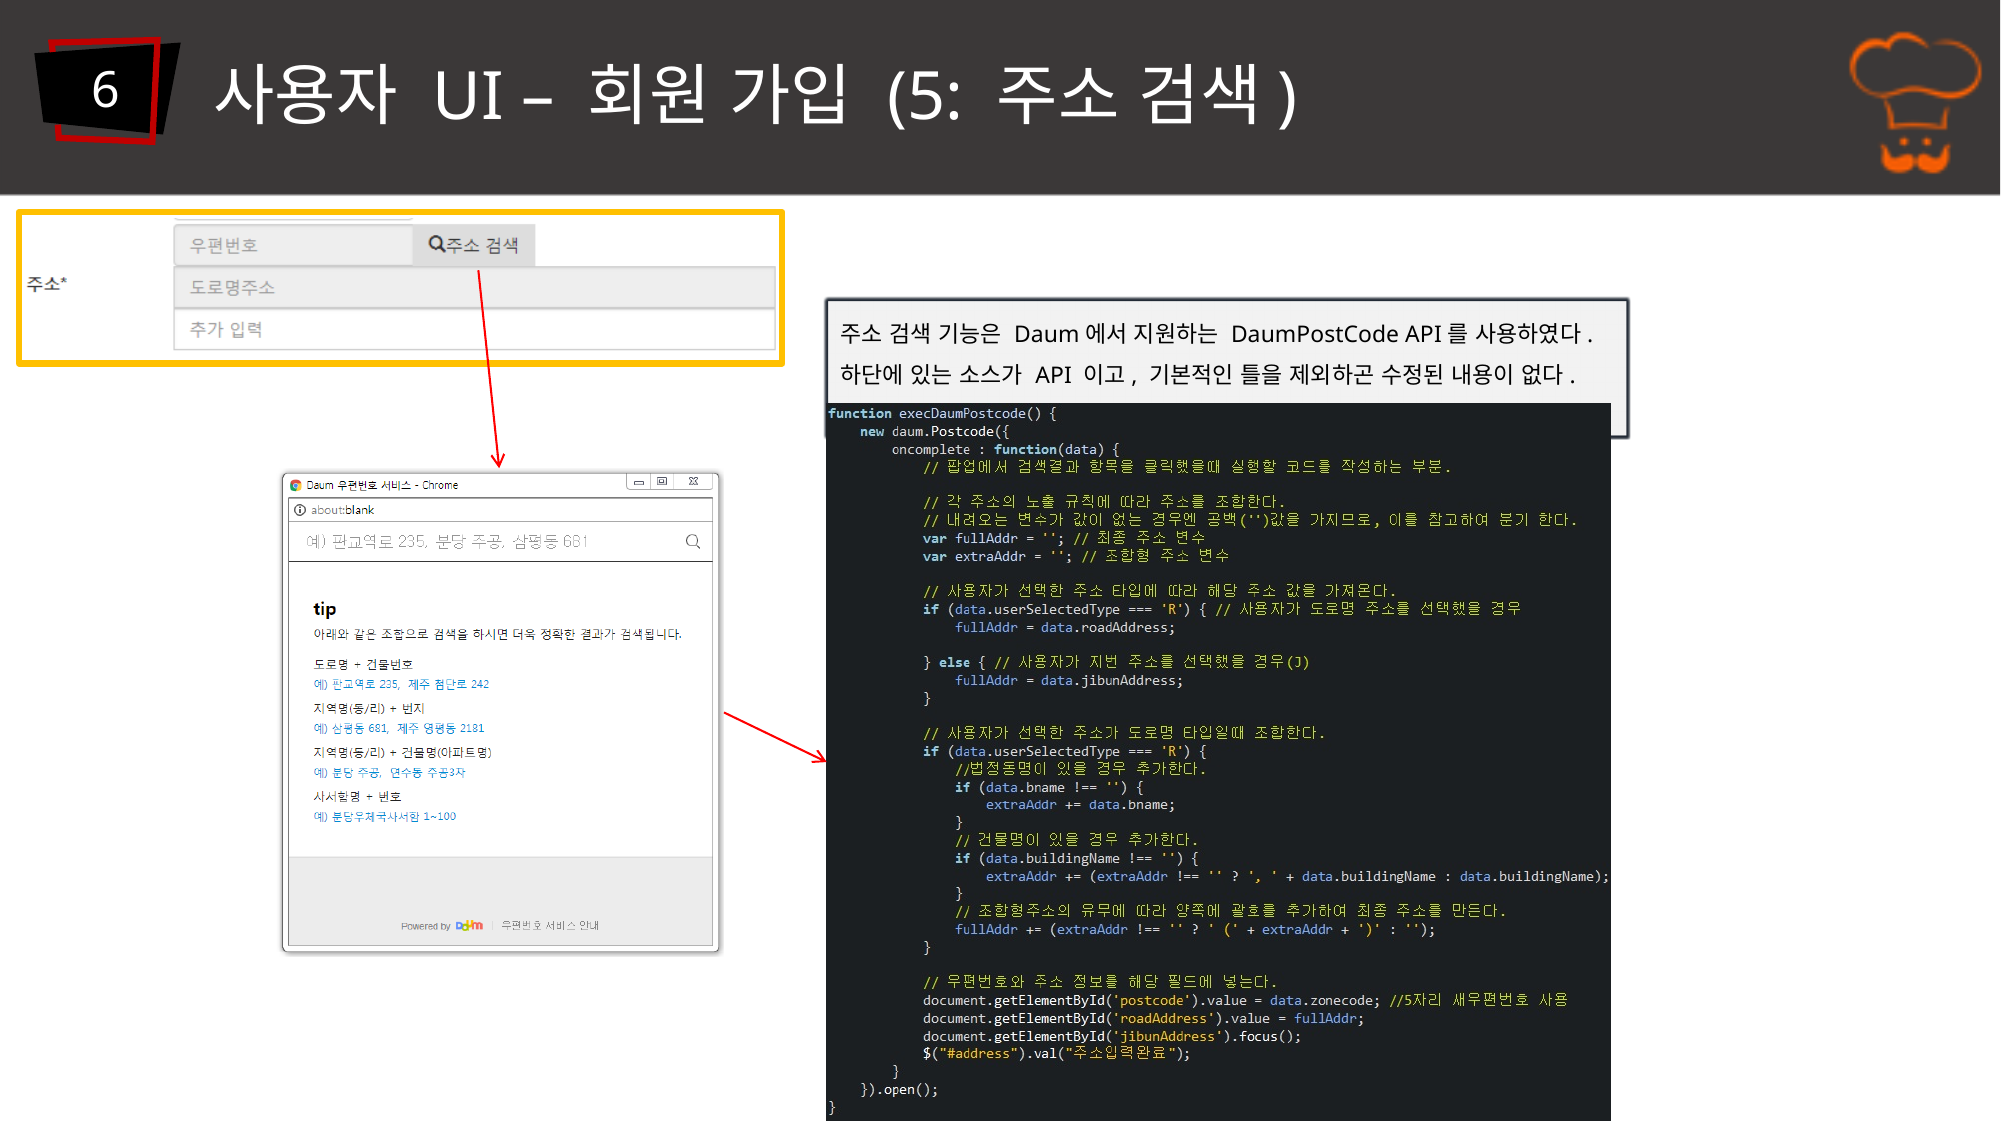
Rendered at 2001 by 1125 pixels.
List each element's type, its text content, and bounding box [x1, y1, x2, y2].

text_box [18, 211, 783, 364]
text_box 사용자 UI – 회원 가입 (5: 주소 검색) [198, 45, 1313, 141]
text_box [389, 358, 588, 380]
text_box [723, 712, 827, 763]
text_box 주소 검색 기능은 Daum에서 지원하는 DaumPostCode API를 사용하였다. 하단에 있는 소스가 API 이고, 기본적인 틀을 제외하곤 수정된 내용이 없다. [829, 302, 1627, 435]
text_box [34, 40, 181, 142]
picture [0, 0, 2001, 1125]
